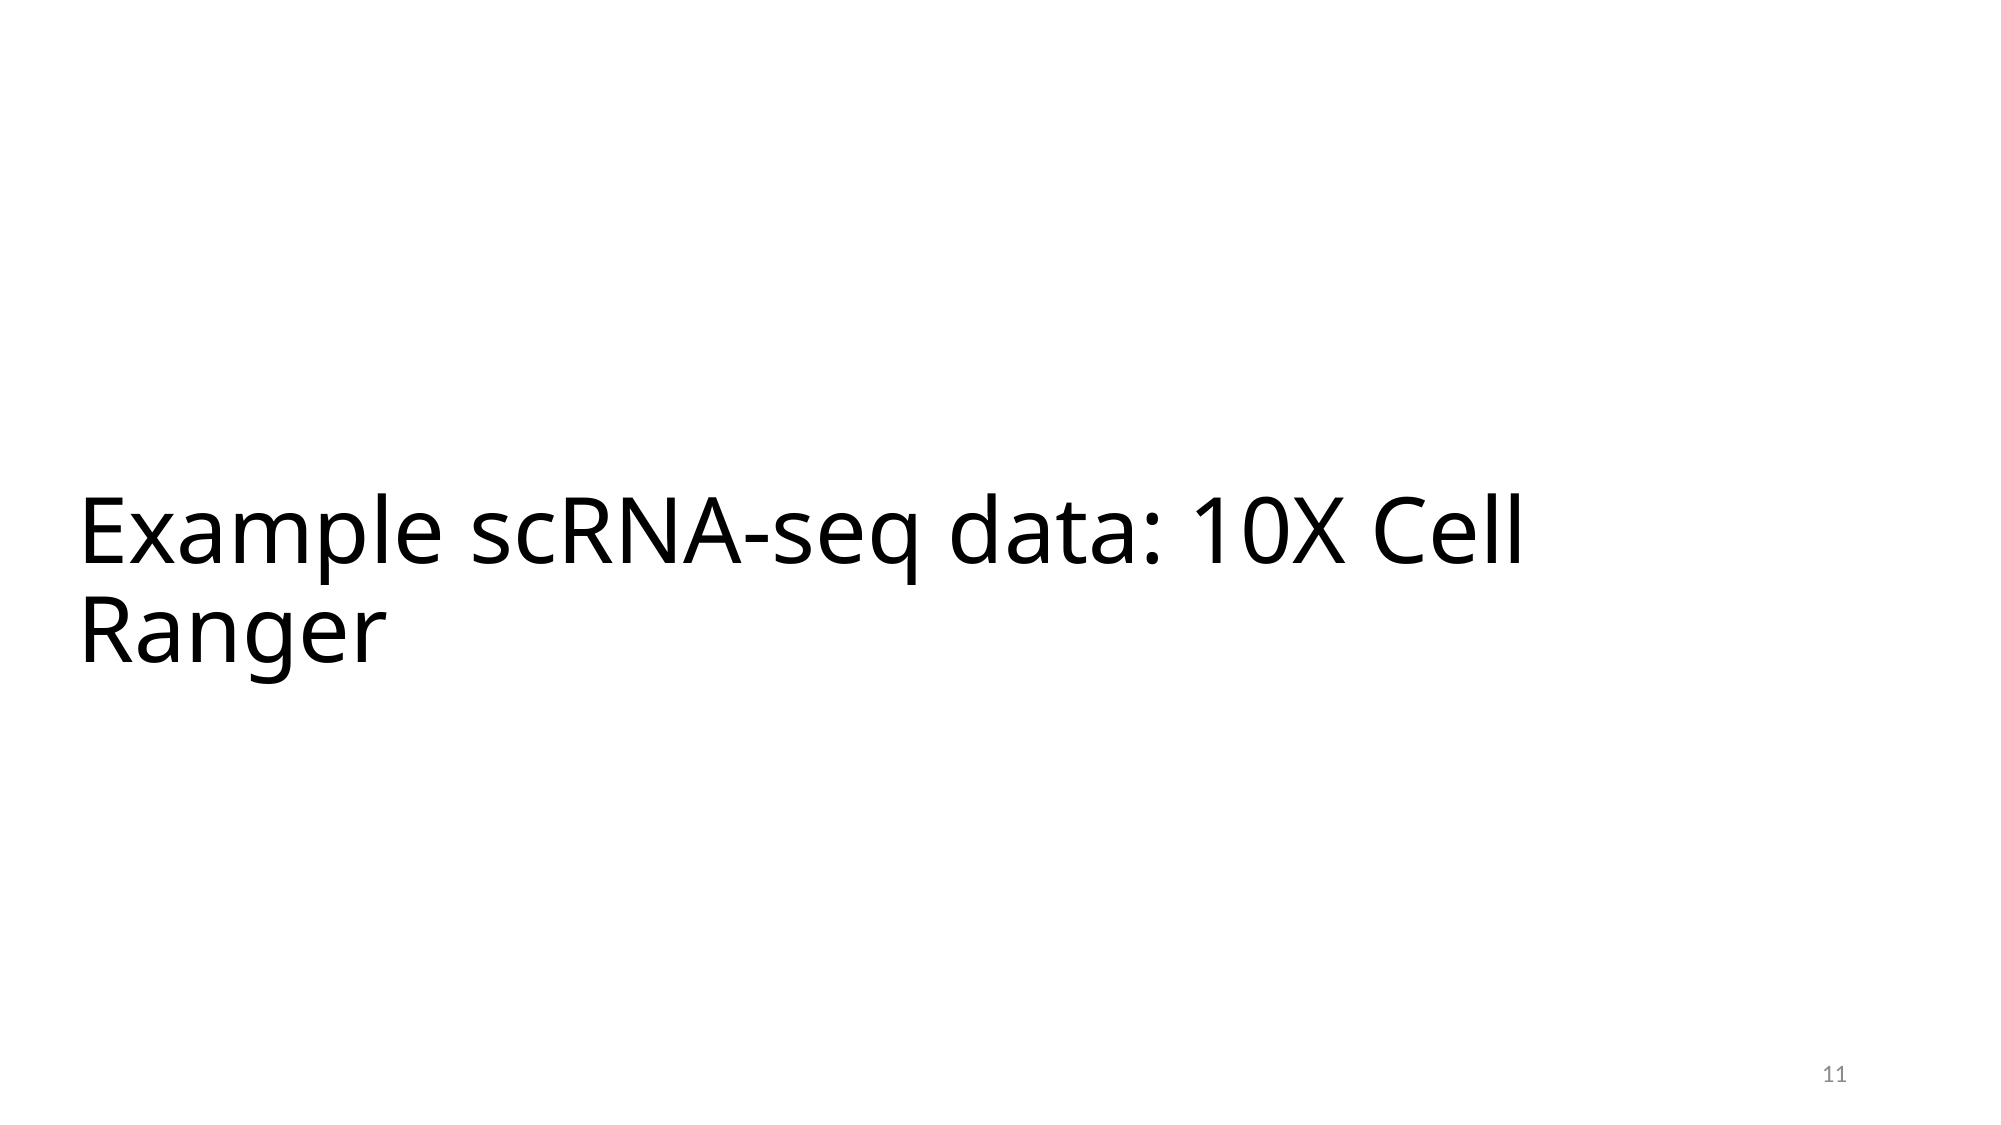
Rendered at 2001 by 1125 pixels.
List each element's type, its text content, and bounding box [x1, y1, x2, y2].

title Example scRNA-seq data: 10X Cell Ranger [62, 474, 1788, 693]
slide_number 11 [1412, 1042, 1863, 1103]
